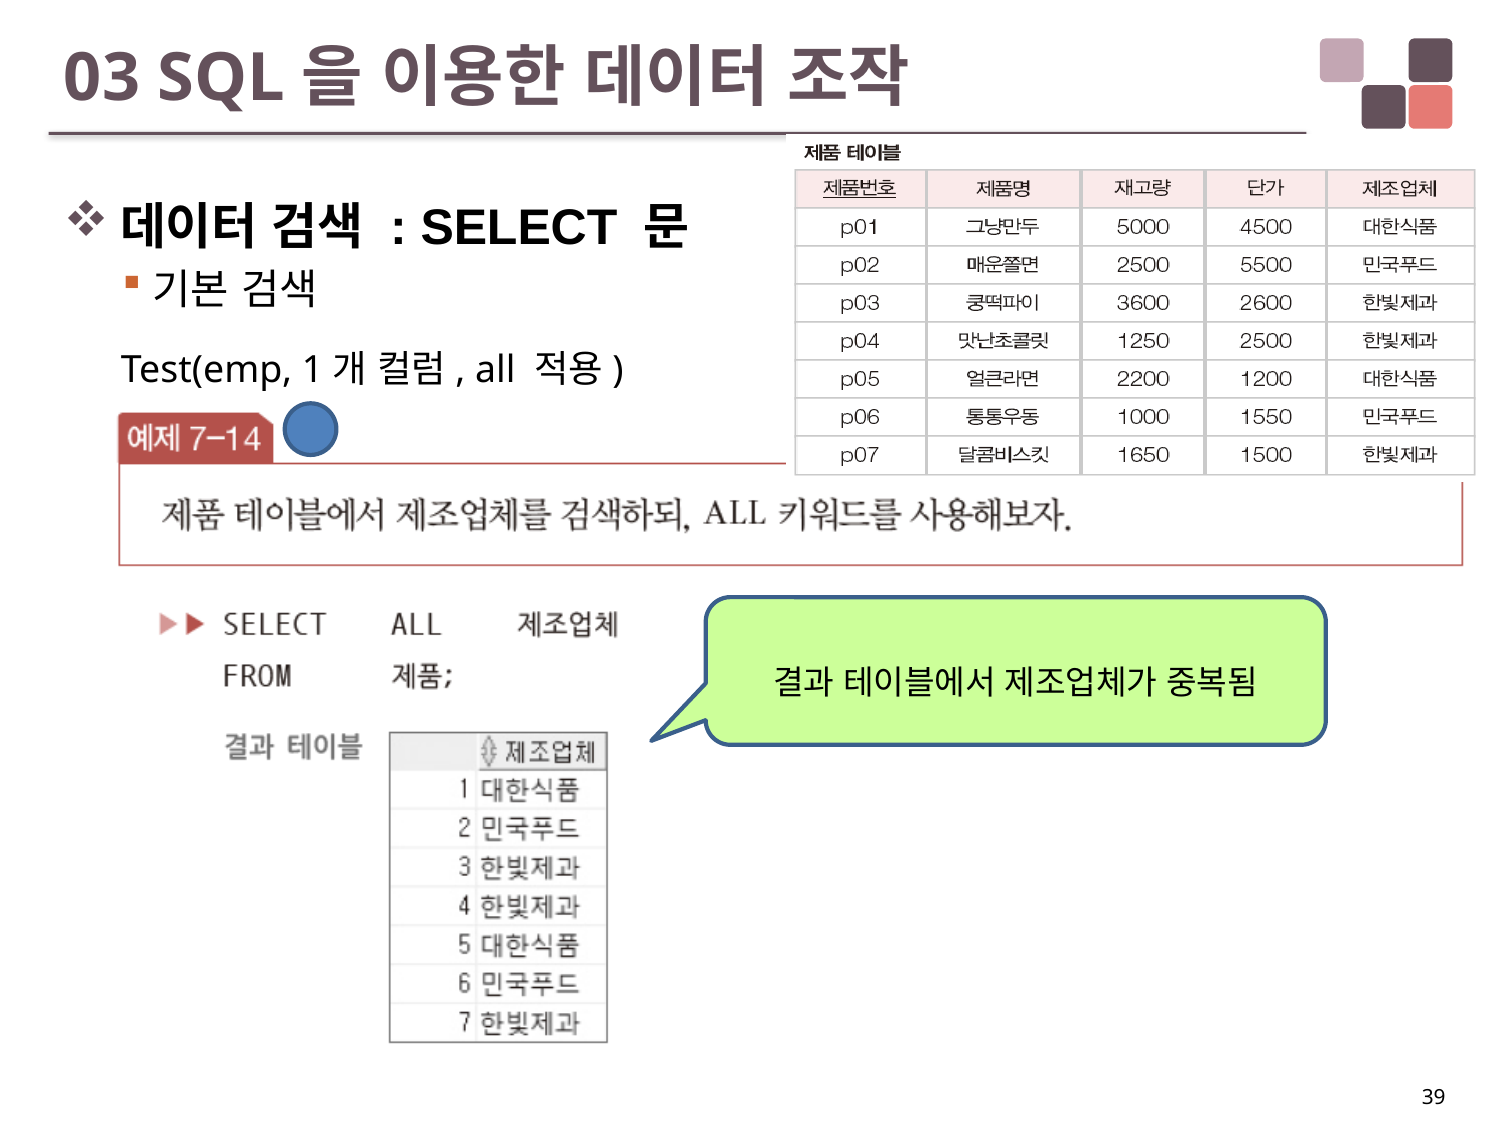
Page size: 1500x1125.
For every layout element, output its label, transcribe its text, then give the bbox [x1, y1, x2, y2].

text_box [114, 337, 630, 456]
picture [100, 133, 1489, 1048]
list 데이터 검색 : SELECT 문 기본 검색 [48, 187, 1452, 1097]
title 03 SQL을 이용한 데이터 조작 [48, 25, 1459, 123]
